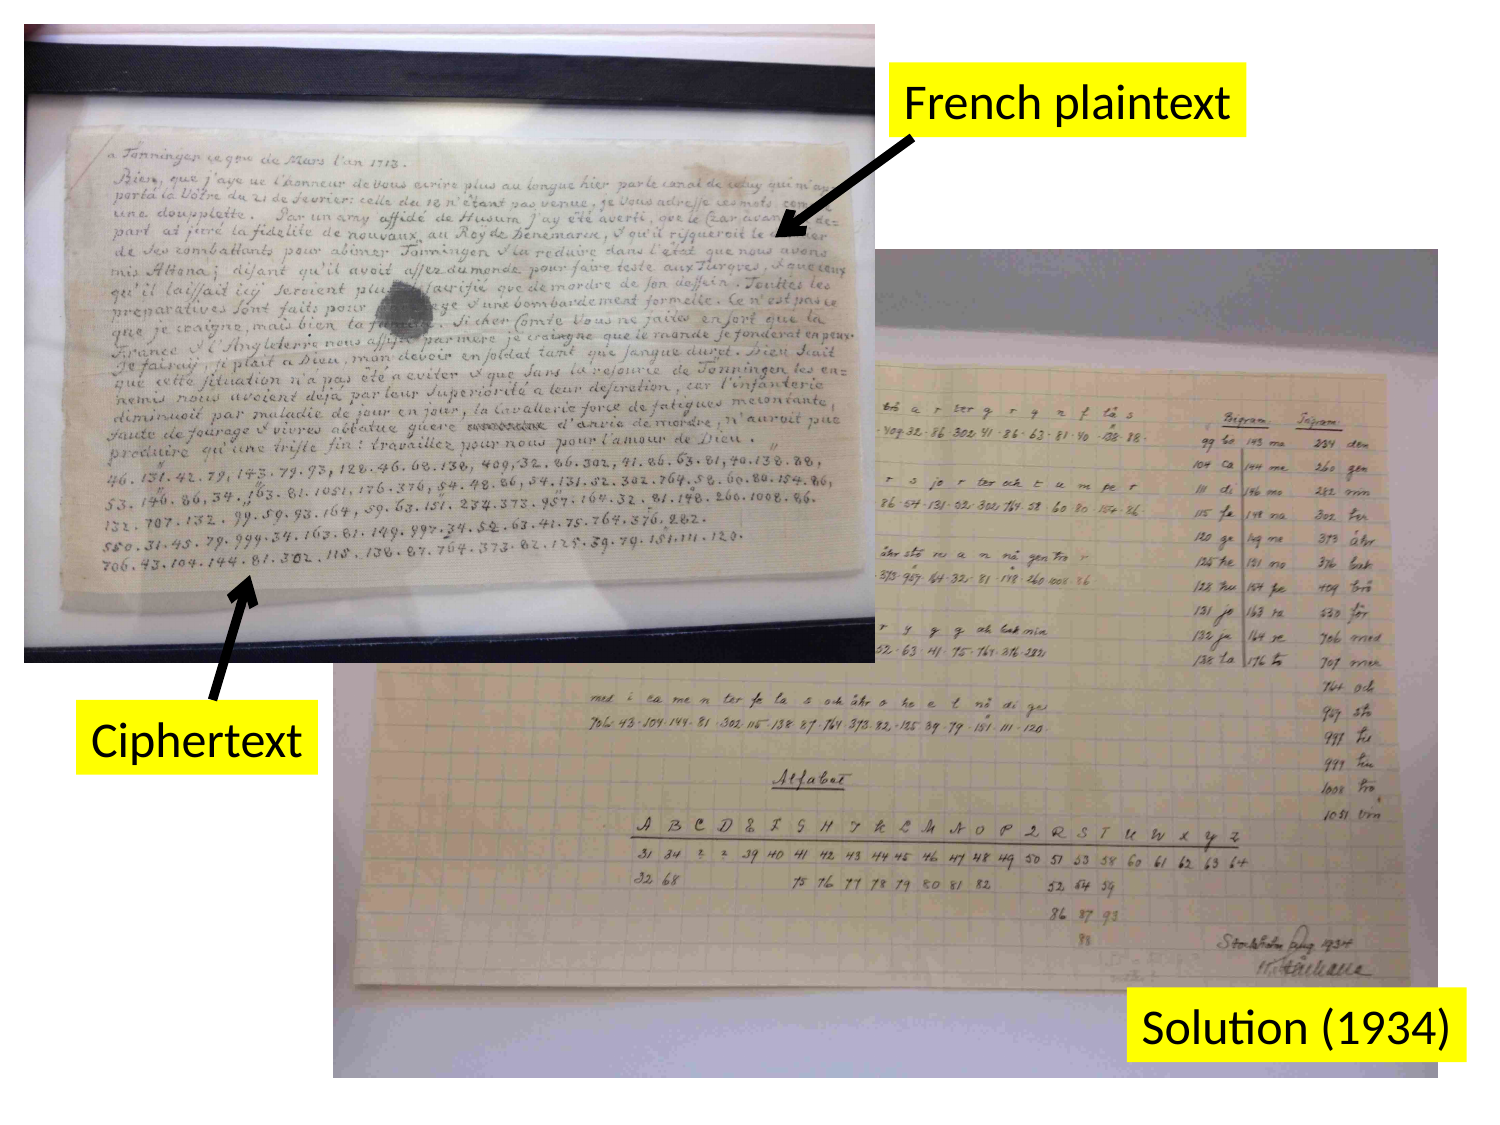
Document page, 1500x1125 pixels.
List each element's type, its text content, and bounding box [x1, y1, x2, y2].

text_box French plaintext [889, 62, 1247, 138]
picture [24, 24, 1438, 1079]
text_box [774, 137, 913, 238]
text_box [212, 574, 251, 701]
text_box Solution (1934) [1442, 987, 1467, 1063]
text_box Ciphertext [76, 699, 318, 775]
